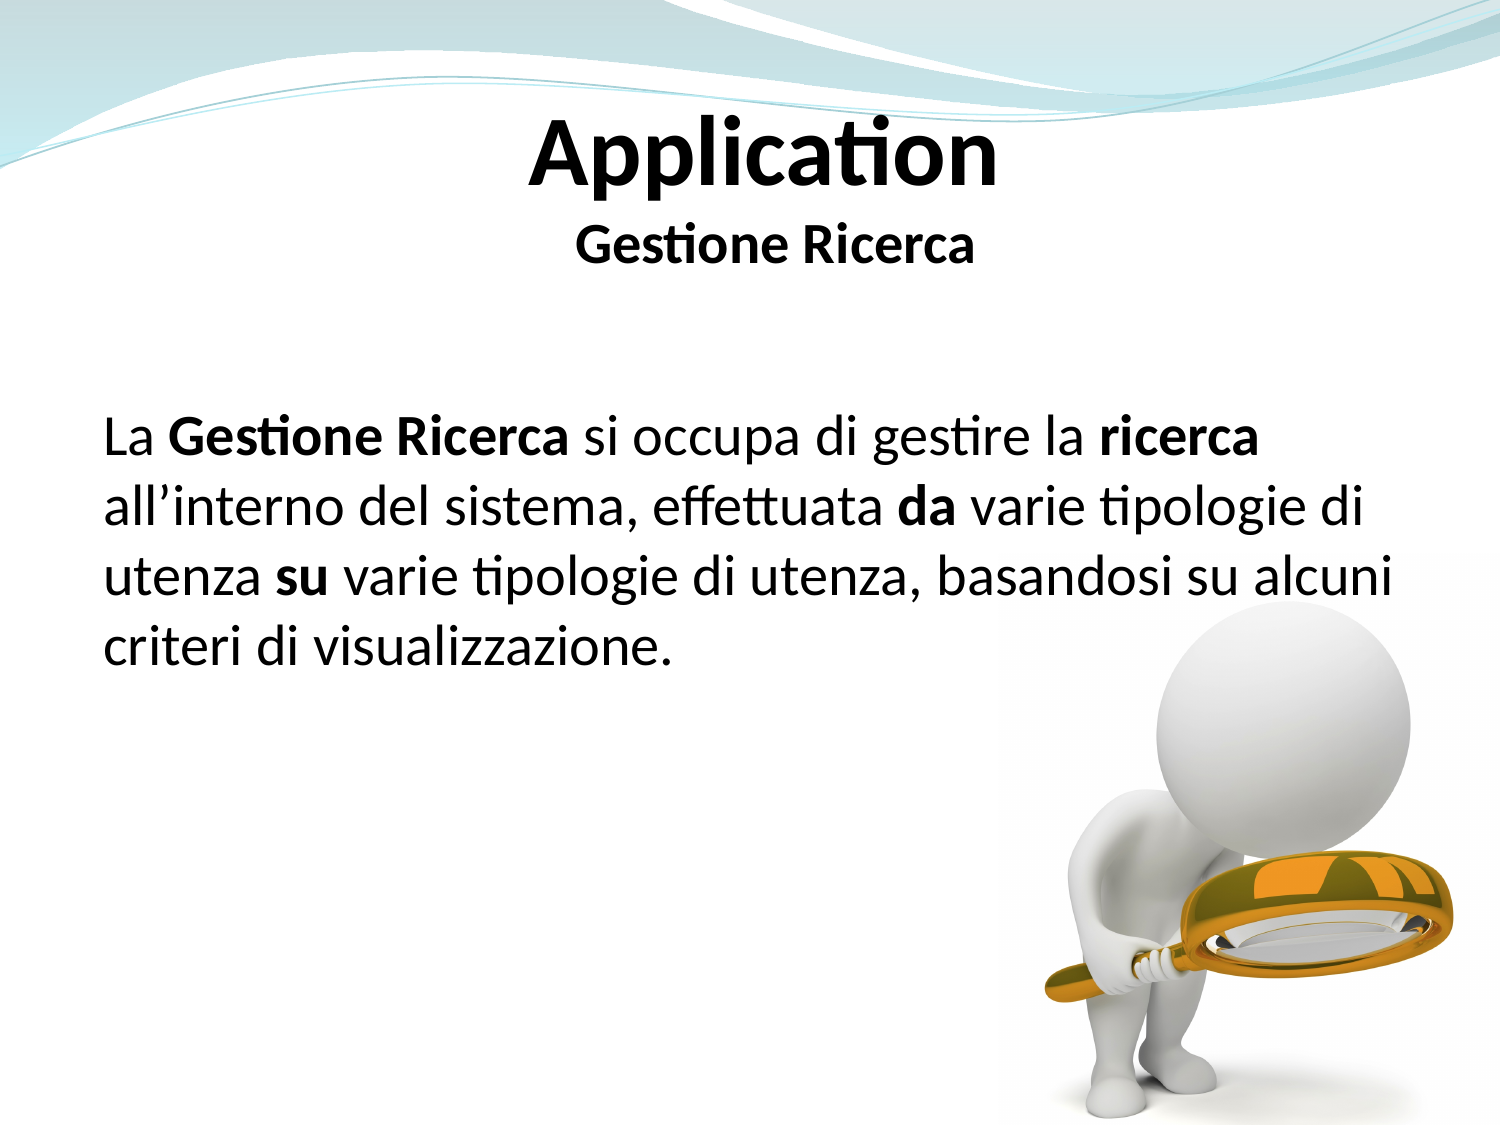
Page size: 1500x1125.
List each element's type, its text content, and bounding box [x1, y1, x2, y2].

text_box Application Gestione Ricerca [513, 78, 1039, 328]
text_box La Gestione Ricerca si occupa di gestire la ricerca all’interno del sistema, effettuata da varie tipologie di utenza su varie tipologie di utenza, basandosi su alcuni criteri di visualizzazione. [88, 397, 1436, 1032]
text_box JUNIT (TEST D’ UNITA’ E INTEGRAZIONE) [991, 555, 997, 1032]
picture [997, 553, 1500, 1125]
